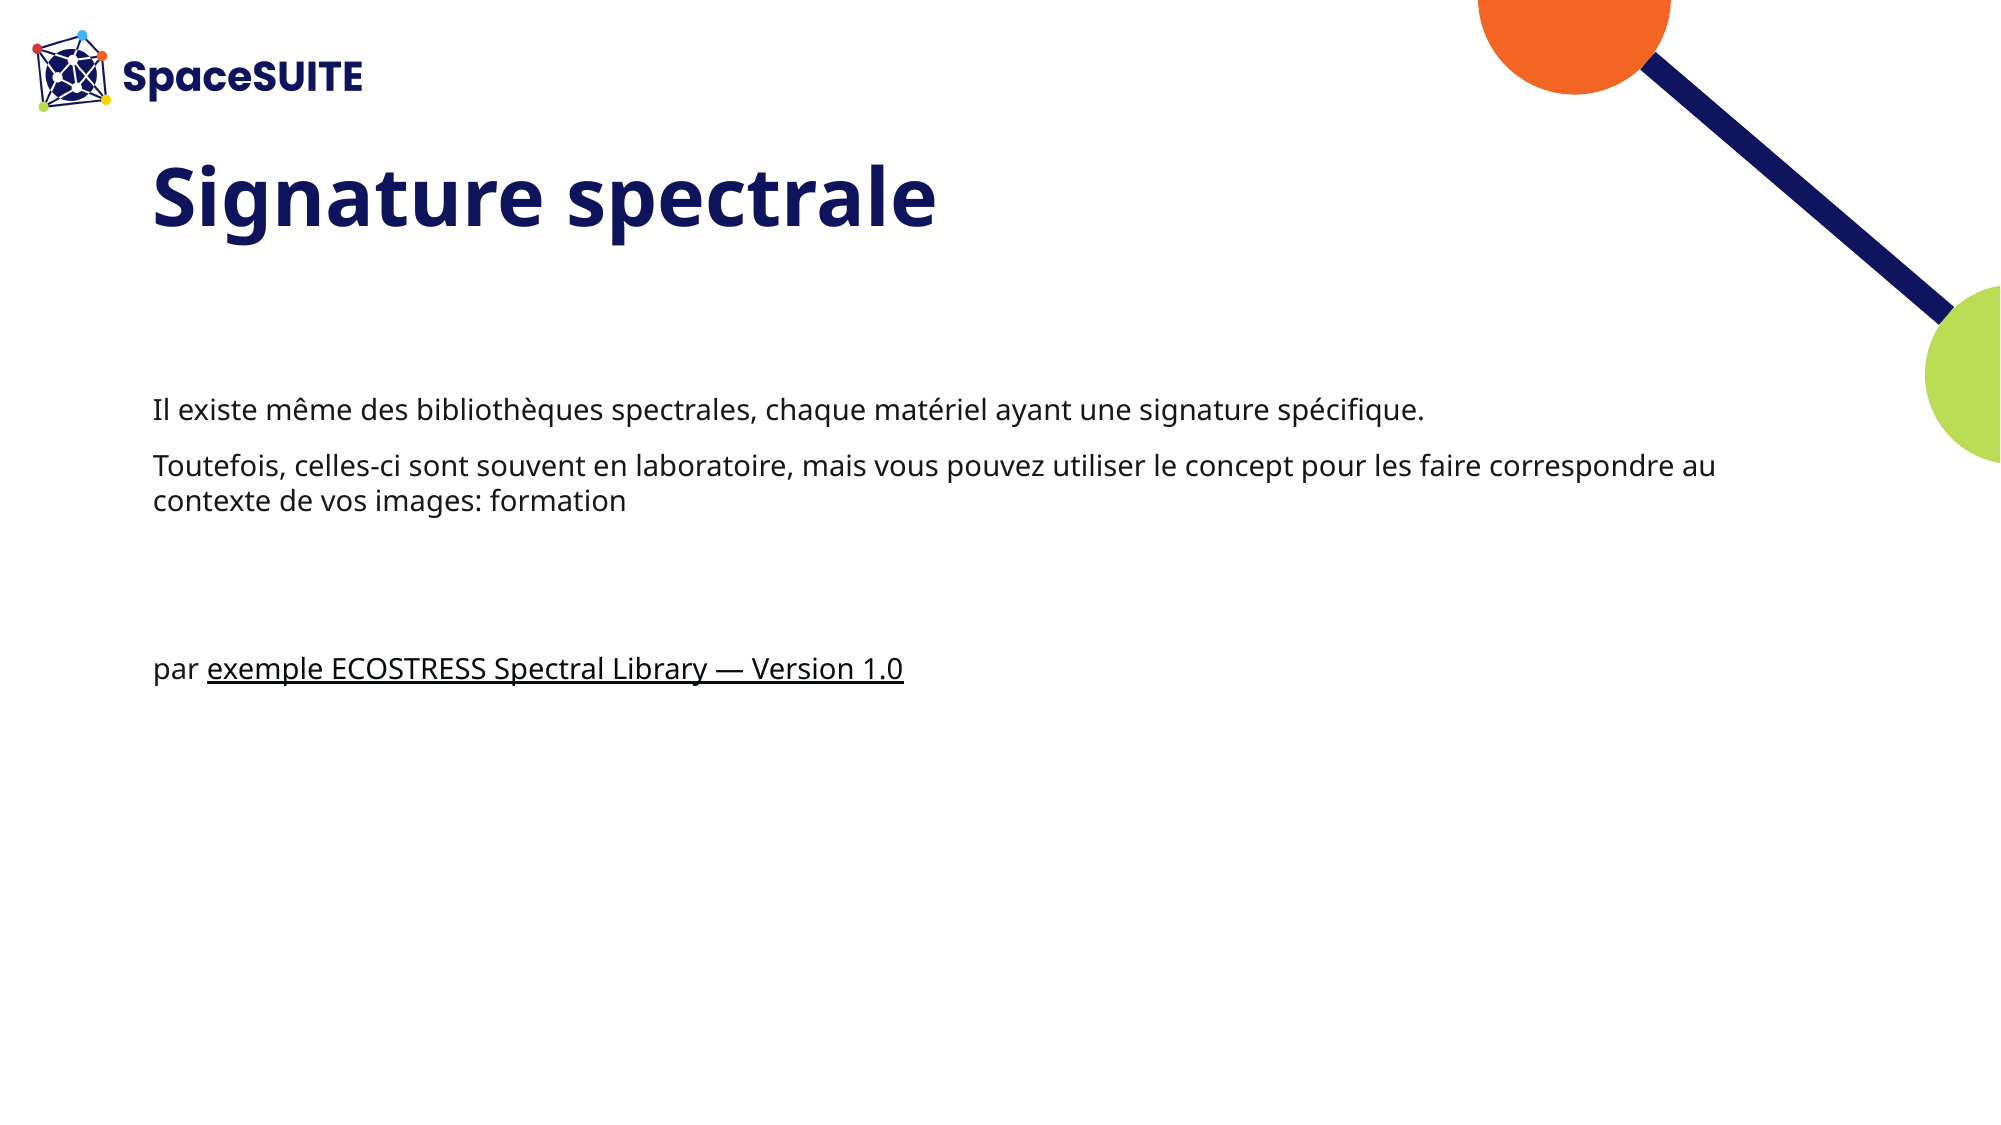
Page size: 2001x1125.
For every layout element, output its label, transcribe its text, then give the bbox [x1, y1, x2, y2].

picture [32, 30, 362, 112]
title Signature spectrale [137, 138, 1672, 251]
list Il existe même des bibliothèques spectrales, chaque matériel ayant une signature spécifique. Toutefois, celles-ci sont souvent en laboratoire, mais vous pouvez utiliser le concept pour les faire correspondre au contexte de vos images: formation par exemple ECOSTRESS Spectral Library — Version 1.0 [137, 384, 1842, 949]
